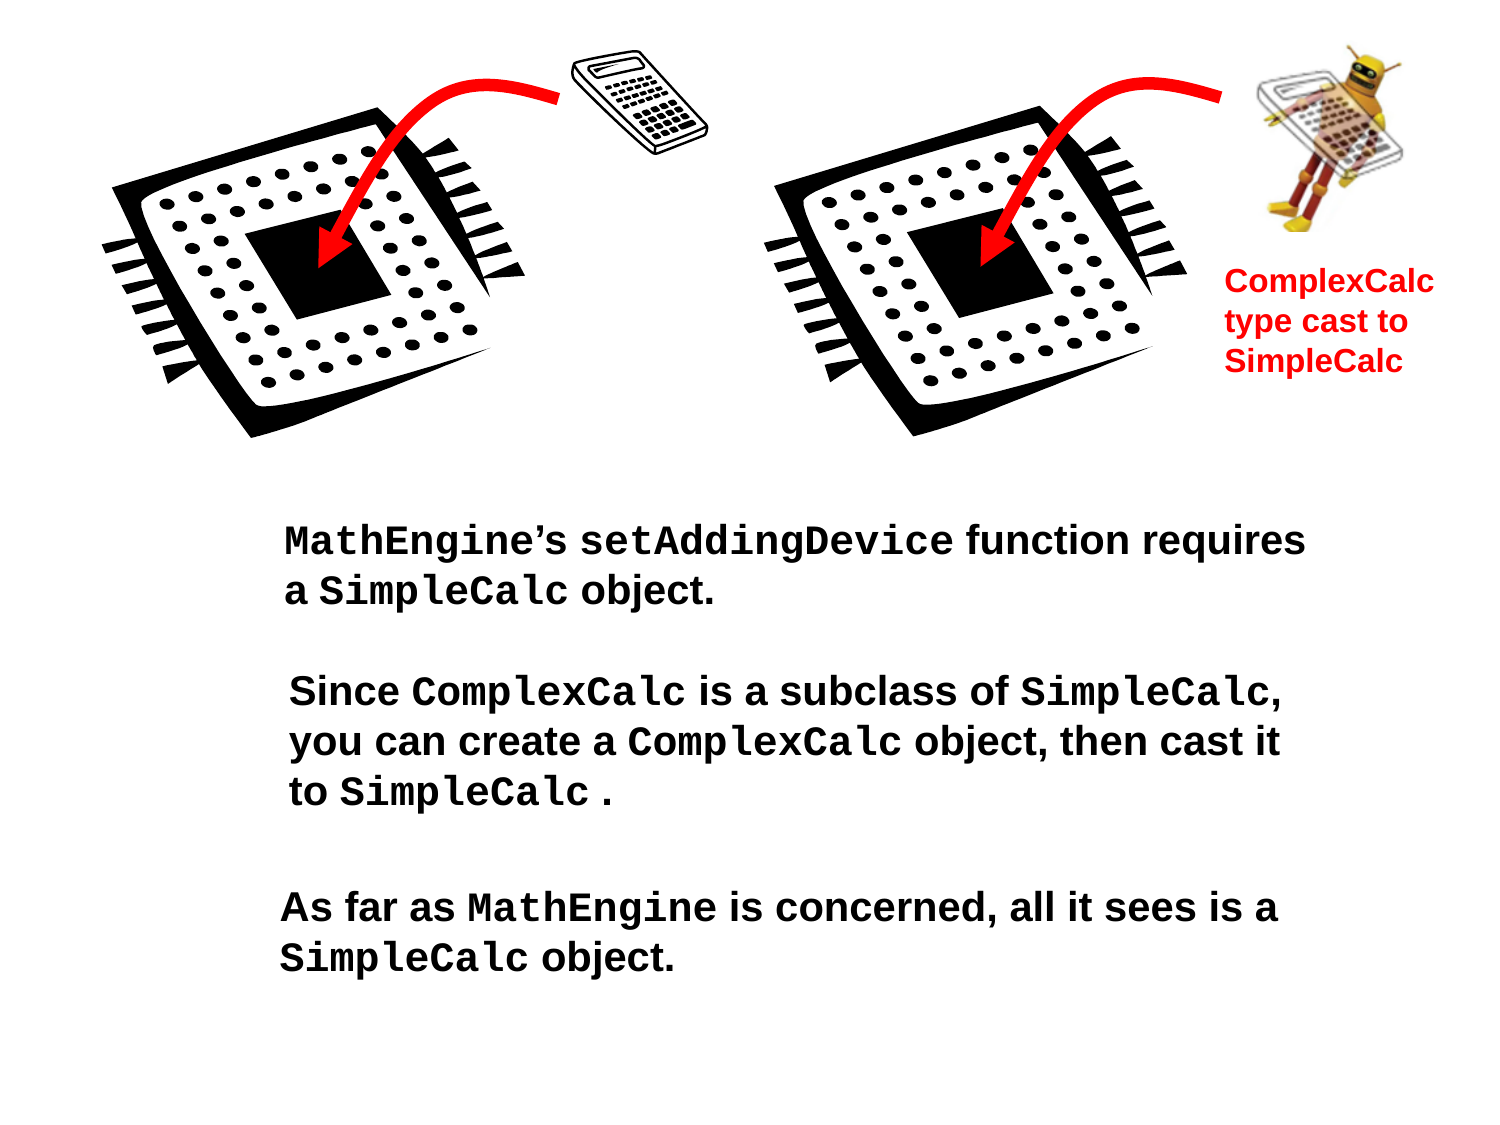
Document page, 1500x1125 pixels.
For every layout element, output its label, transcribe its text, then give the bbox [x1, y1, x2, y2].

picture [569, 49, 709, 155]
picture [101, 107, 525, 438]
text_box MathEngine’s setAddingDevice function requires a SimpleCalc object. [269, 505, 1326, 621]
text_box As far as MathEngine is concerned, all it sees is a SimpleCalc object. [264, 872, 1304, 988]
text_box [424, 84, 559, 123]
text_box ComplexCalc type cast to SimpleCalc [1209, 252, 1465, 387]
picture [763, 105, 1188, 437]
text_box Since ComplexCalc is a subclass of SimpleCalc, you can create a ComplexCalc object, then cast it to SimpleCalc . [274, 656, 1303, 822]
text_box [1087, 83, 1221, 121]
picture [1250, 40, 1411, 233]
